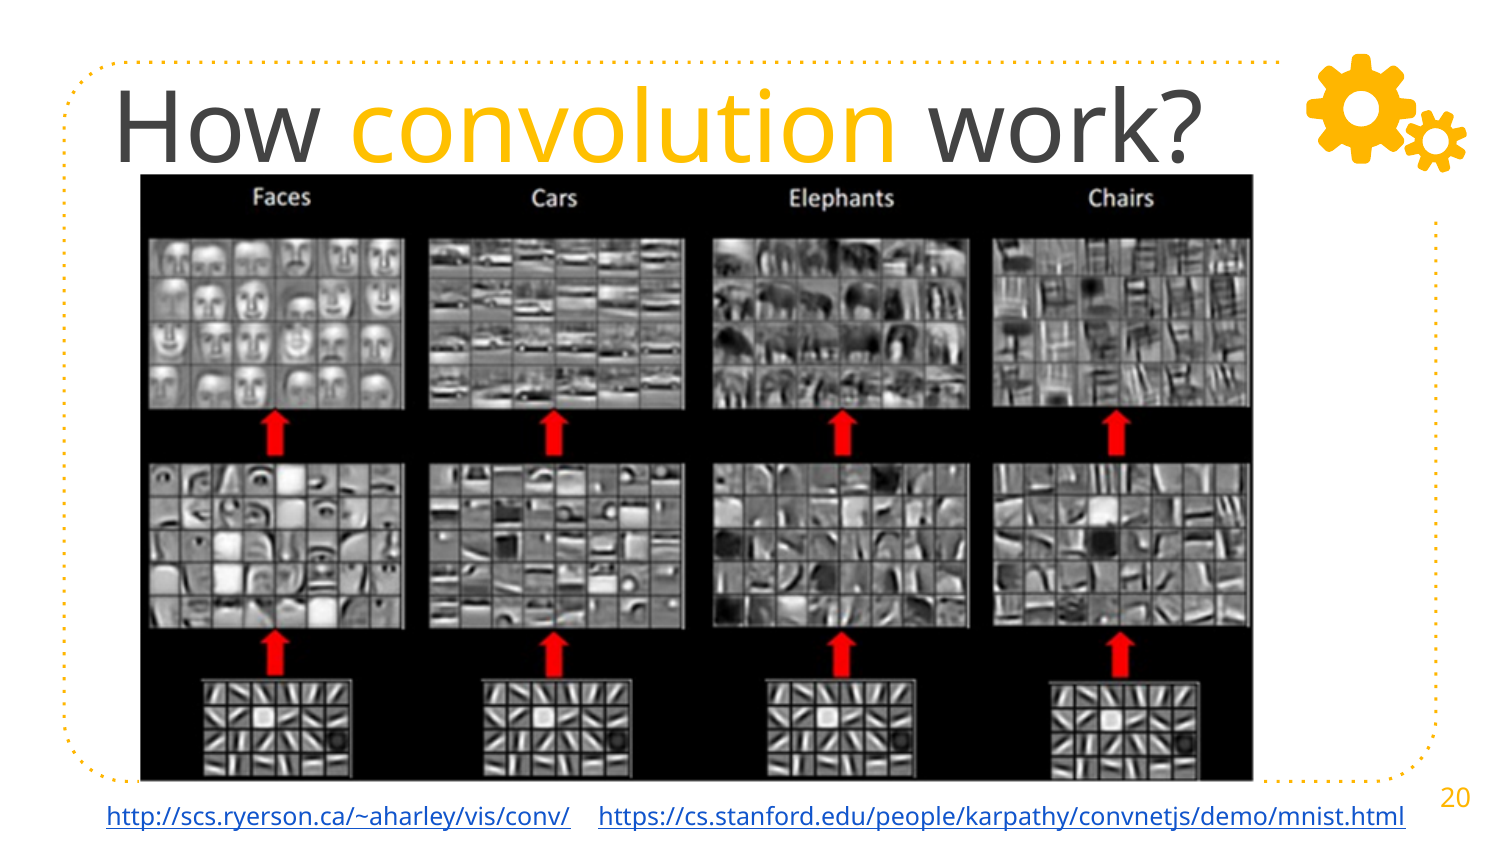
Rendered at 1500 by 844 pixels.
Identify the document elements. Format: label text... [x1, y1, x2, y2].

picture [131, 173, 1267, 788]
slide_number 20 [1411, 753, 1500, 844]
text_box http://scs.ryerson.ca/~aharley/vis/conv/ [91, 793, 583, 842]
title How convolution work? [96, 47, 1349, 189]
text_box https://cs.stanford.edu/people/karpathy/convnetjs/demo/mnist.html [583, 793, 1489, 842]
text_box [1306, 53, 1467, 173]
